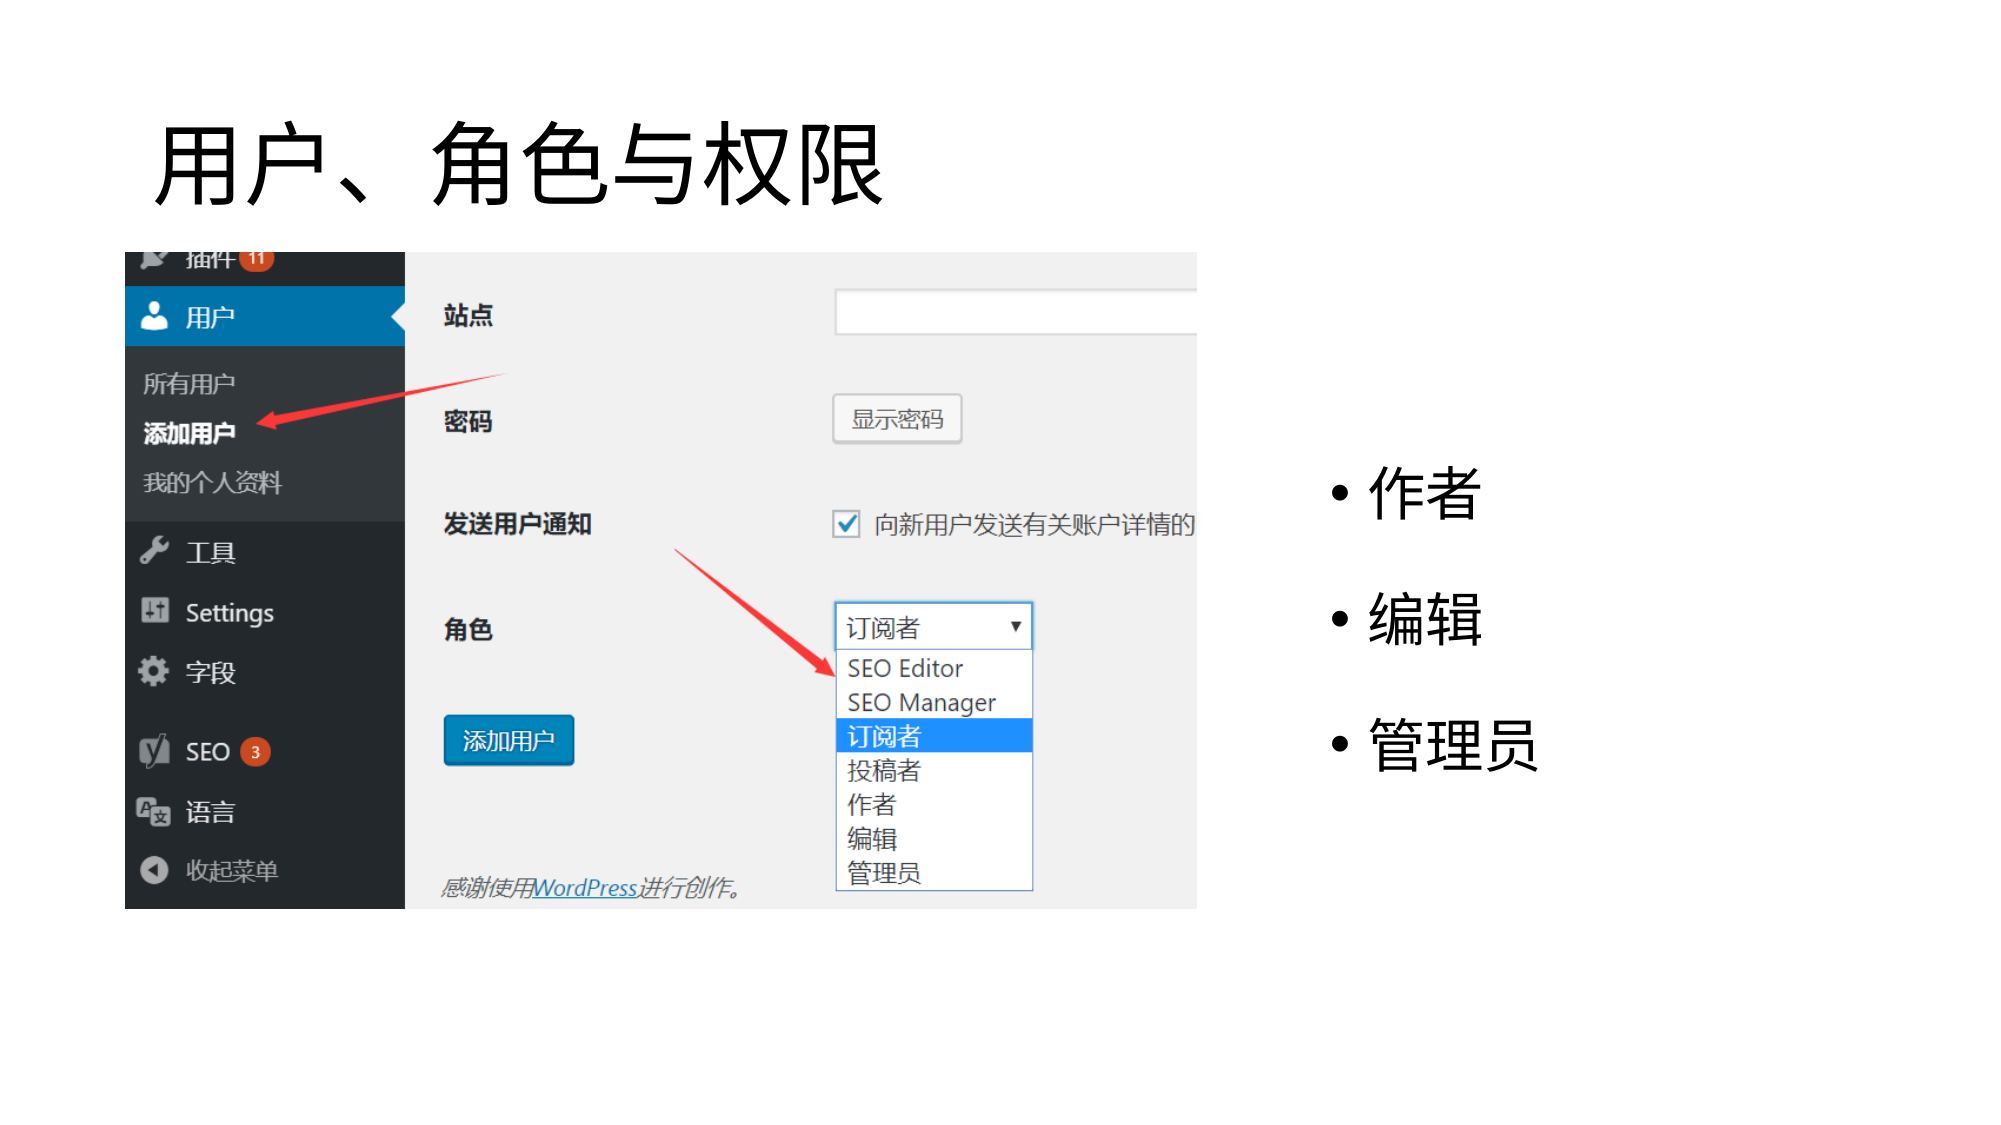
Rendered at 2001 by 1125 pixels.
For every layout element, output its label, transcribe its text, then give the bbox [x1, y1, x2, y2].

text_box 作者 编辑 管理员 [1314, 415, 1936, 983]
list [125, 252, 1197, 909]
title 用户、角色与权限 [137, 59, 1863, 278]
